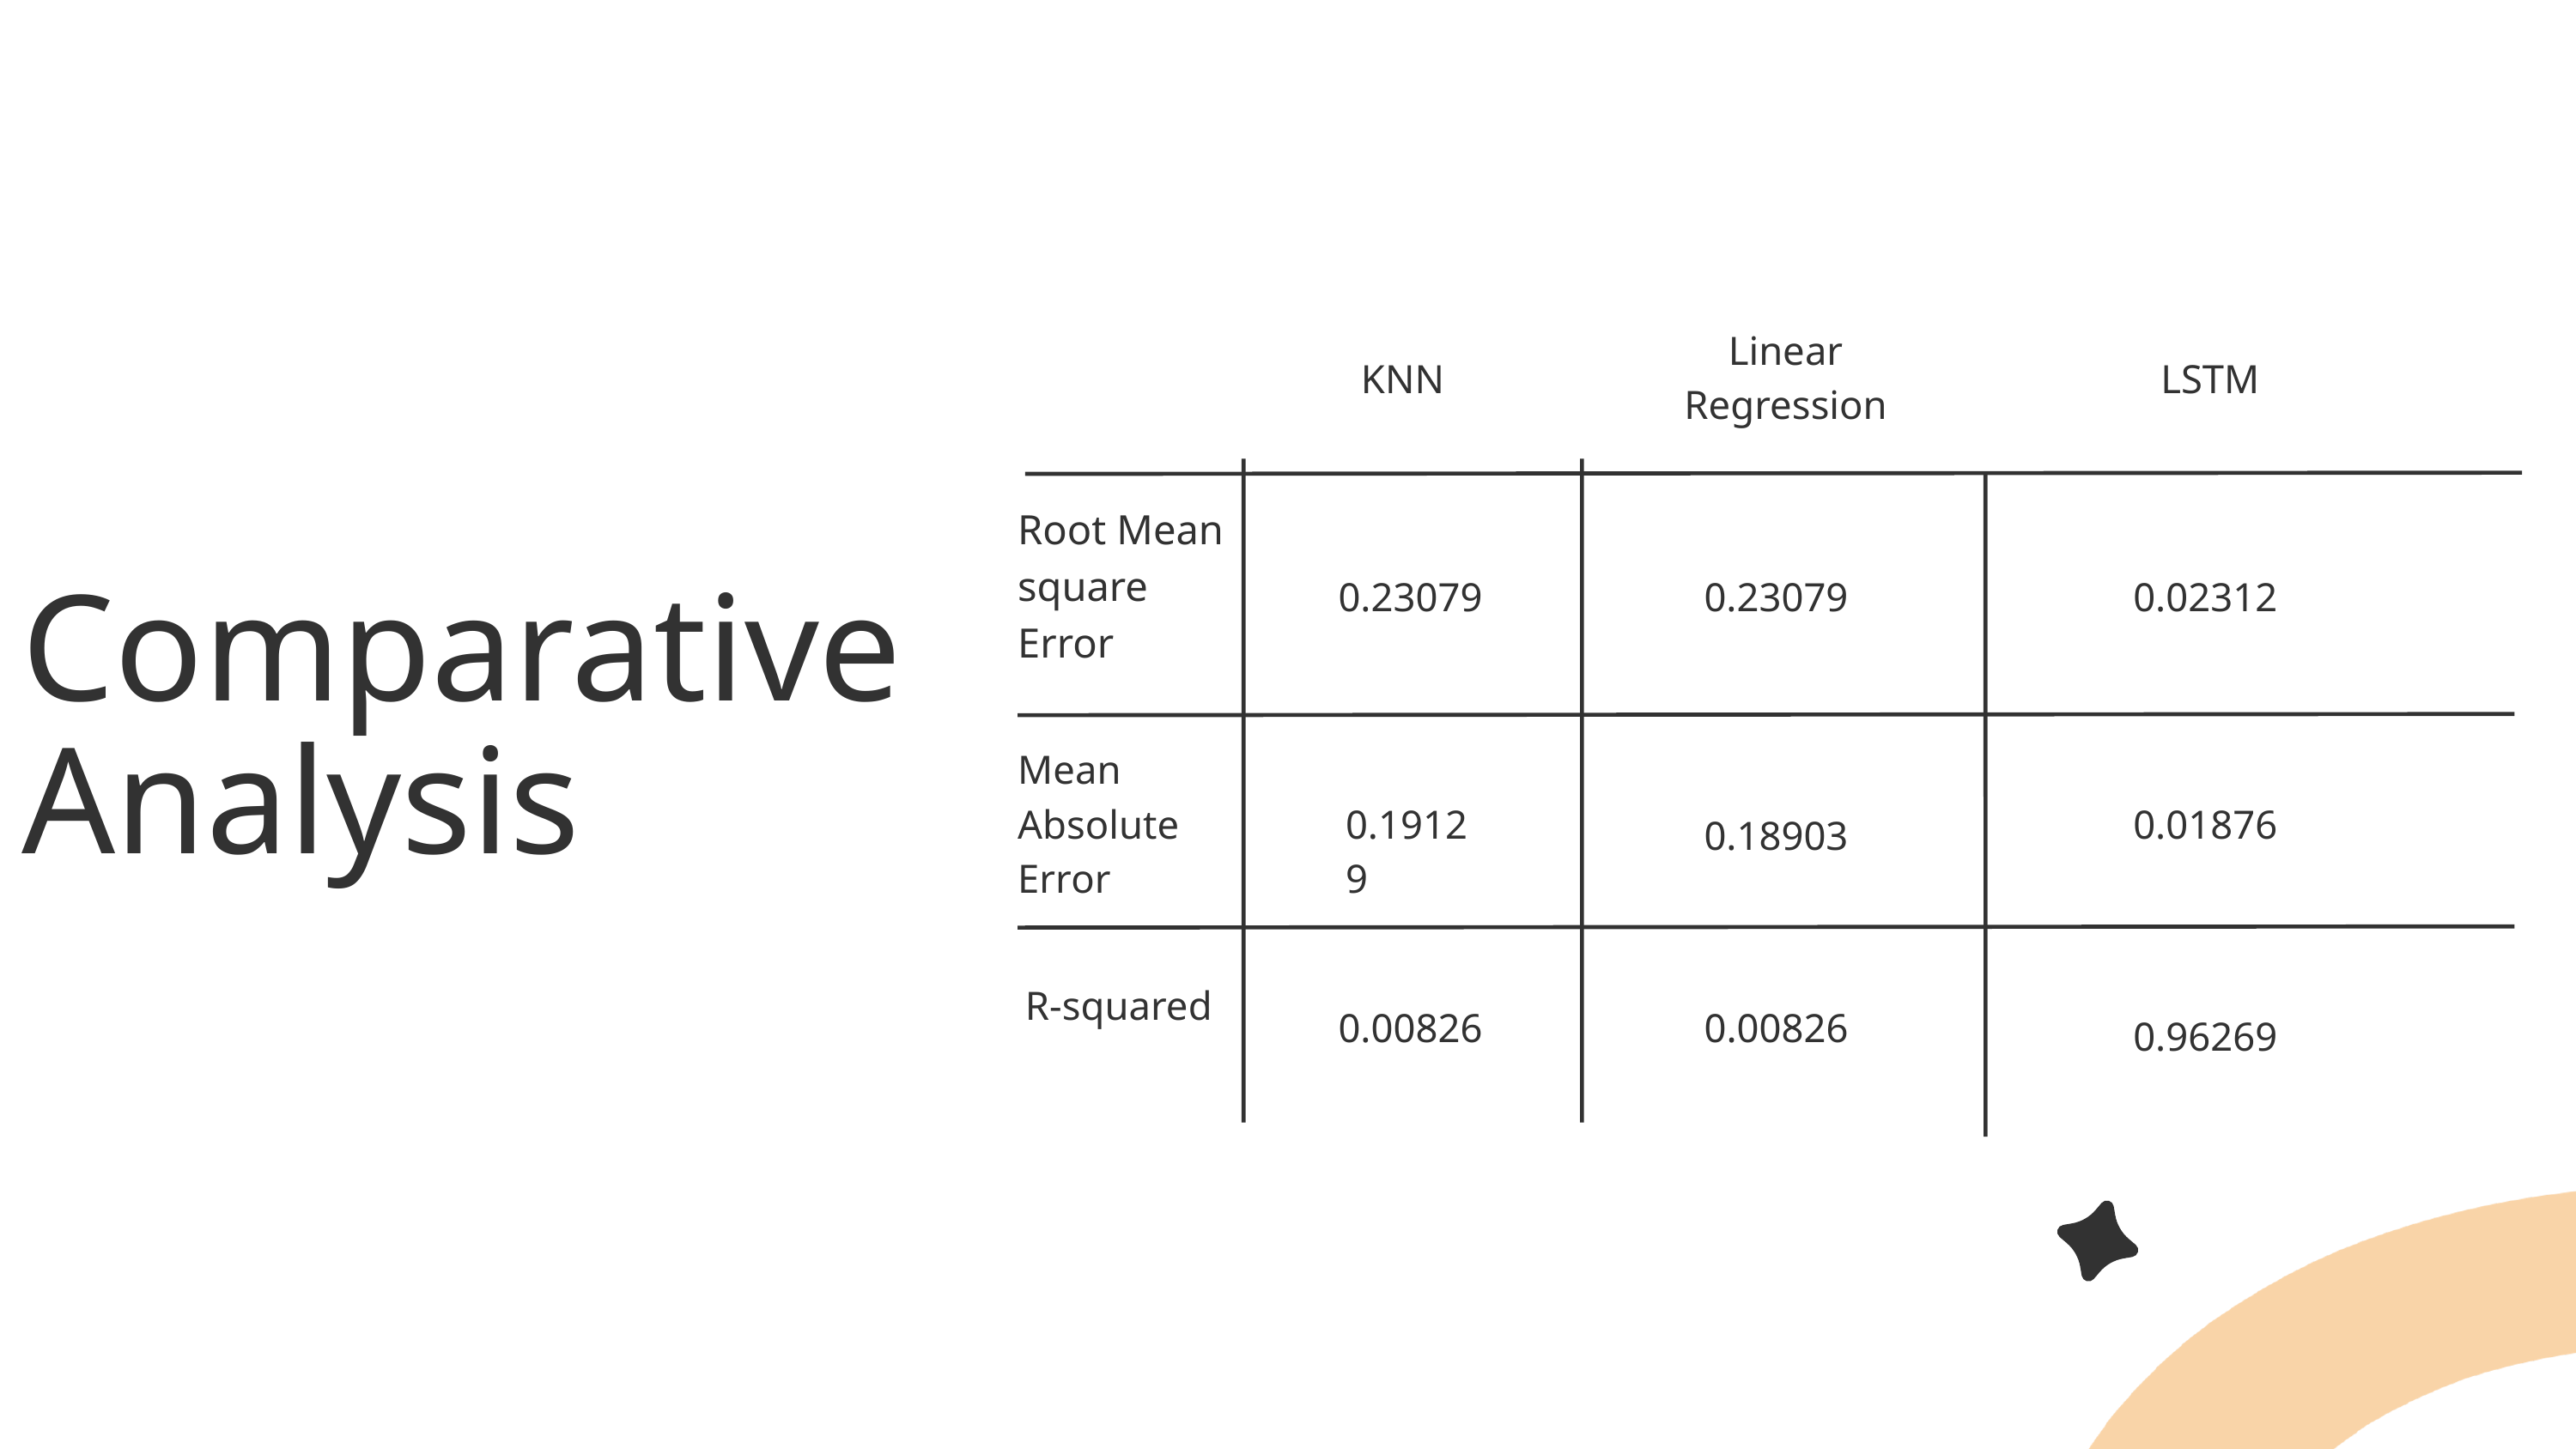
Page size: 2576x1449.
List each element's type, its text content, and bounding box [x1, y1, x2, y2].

text_box 0.02312 [2133, 565, 2308, 620]
text_box 0.96269 [2133, 1004, 2308, 1059]
text_box R-squared [1025, 973, 1242, 1028]
text_box LSTM [2160, 347, 2281, 402]
text_box 0.00826 [1704, 995, 1907, 1051]
text_box 0.19129 [1346, 791, 1480, 901]
text_box KNN [1361, 347, 1481, 402]
text_box 0.00826 [1338, 995, 1504, 1051]
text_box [2046, 1189, 2149, 1293]
text_box Mean Absolute Error [1018, 737, 1235, 901]
text_box Linear Regression [1638, 318, 1933, 427]
text_box Root Mean square Error [1018, 495, 1242, 666]
text_box [1827, 829, 2576, 1449]
text_box 0.01876 [2133, 791, 2308, 847]
text_box 0.23079 [1338, 565, 1504, 620]
text_box 0.18903 [1704, 803, 1879, 858]
text_box Comparative Analysis [21, 578, 977, 883]
text_box 0.23079 [1704, 565, 1879, 620]
